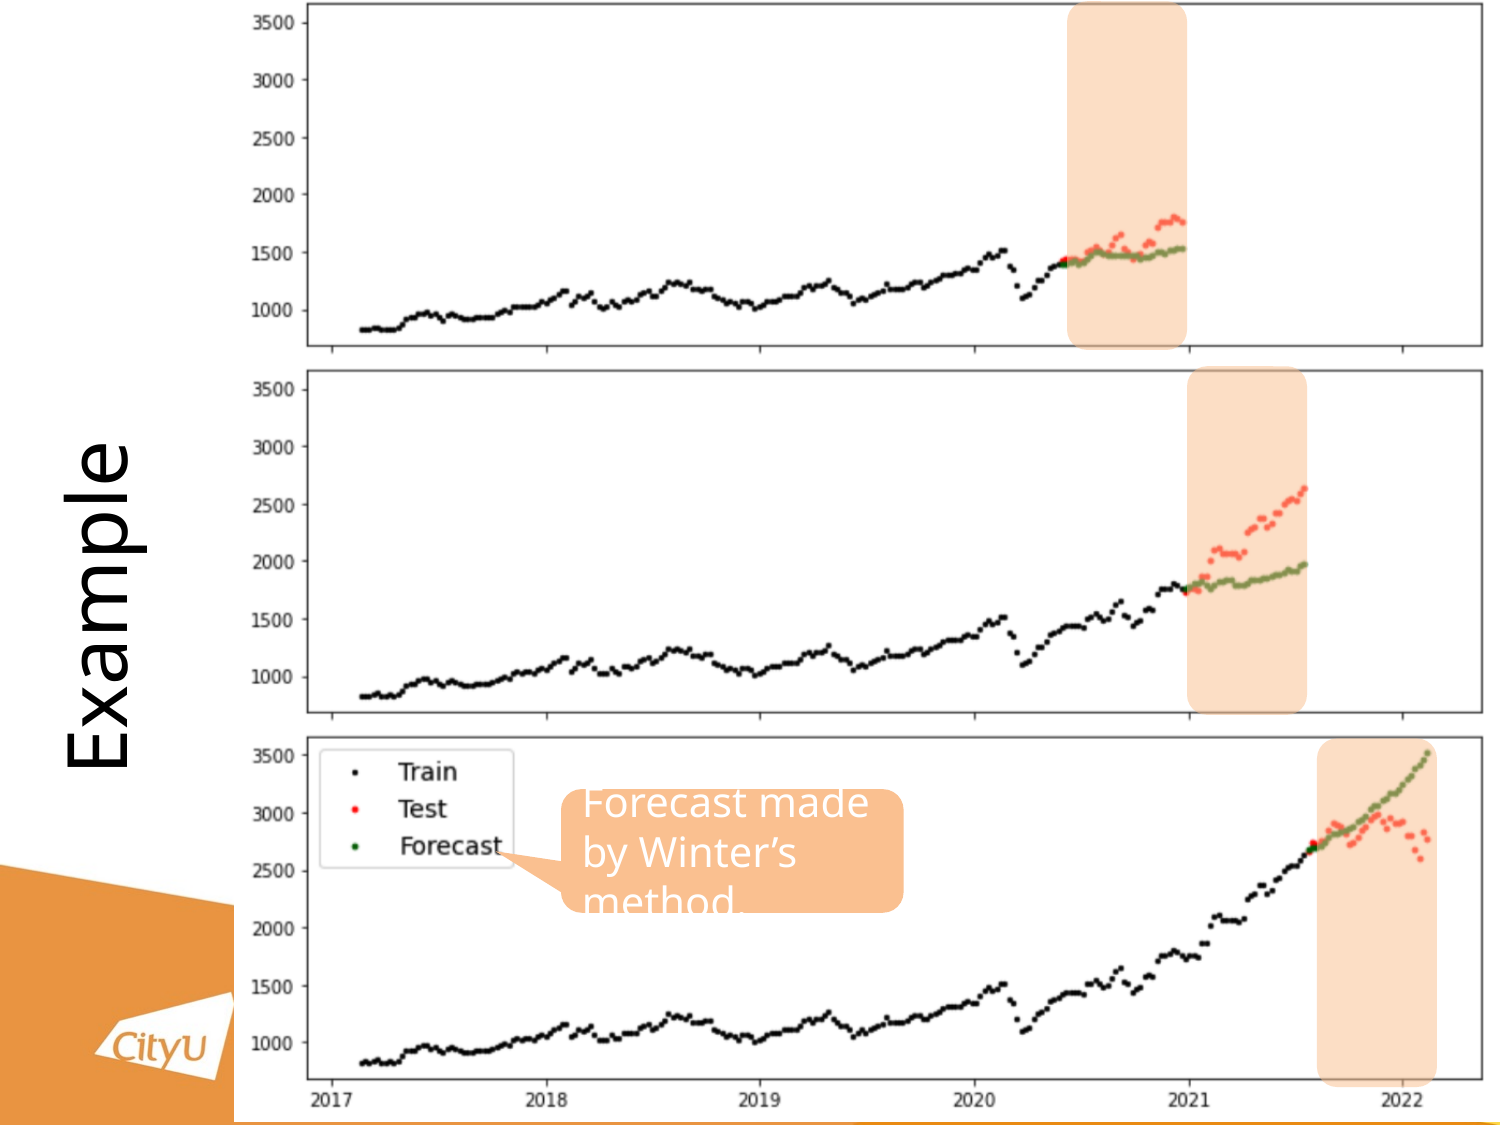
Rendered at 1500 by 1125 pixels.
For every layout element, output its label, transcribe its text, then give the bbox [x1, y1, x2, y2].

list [233, 0, 1500, 1122]
picture [0, 0, 1500, 1125]
title Example [0, 290, 188, 791]
